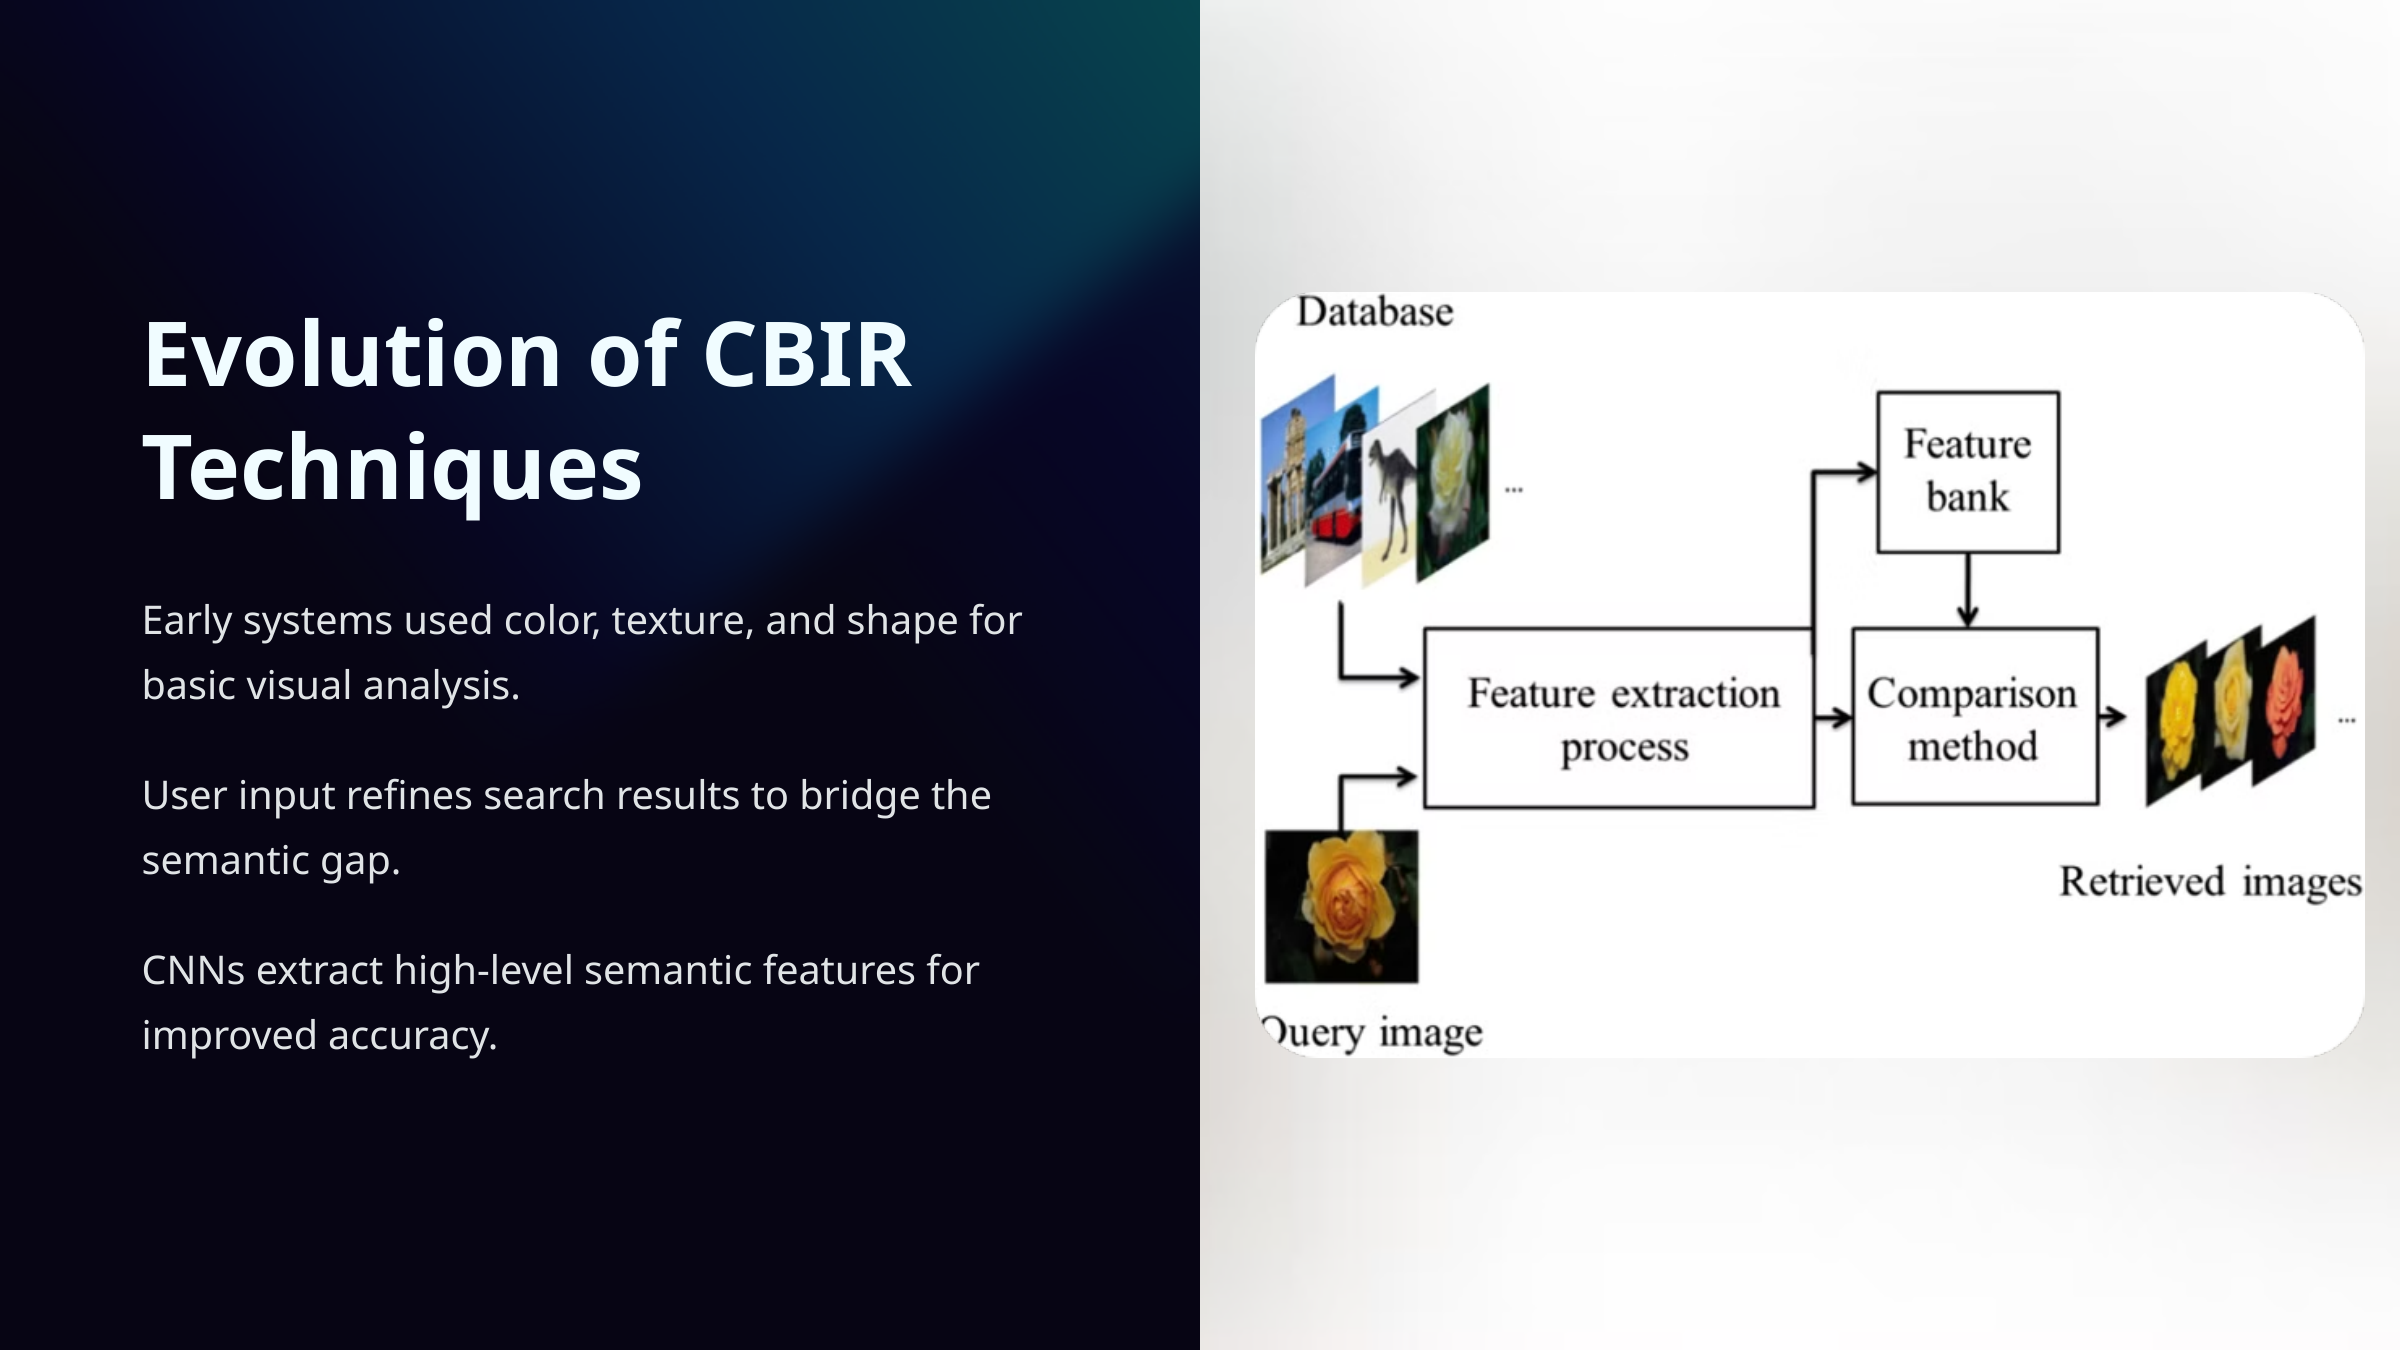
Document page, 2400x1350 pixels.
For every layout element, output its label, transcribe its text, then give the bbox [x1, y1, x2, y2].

text_box Early systems used color, texture, and shape for basic visual analysis. [141, 577, 1059, 708]
picture [1199, 0, 2400, 1350]
text_box User input refines search results to bridge the semantic gap. [141, 753, 1059, 883]
text_box Evolution of CBIR Techniques [141, 292, 1059, 518]
text_box CNNs extract high-level semantic features for improved accuracy. [141, 928, 1059, 1058]
